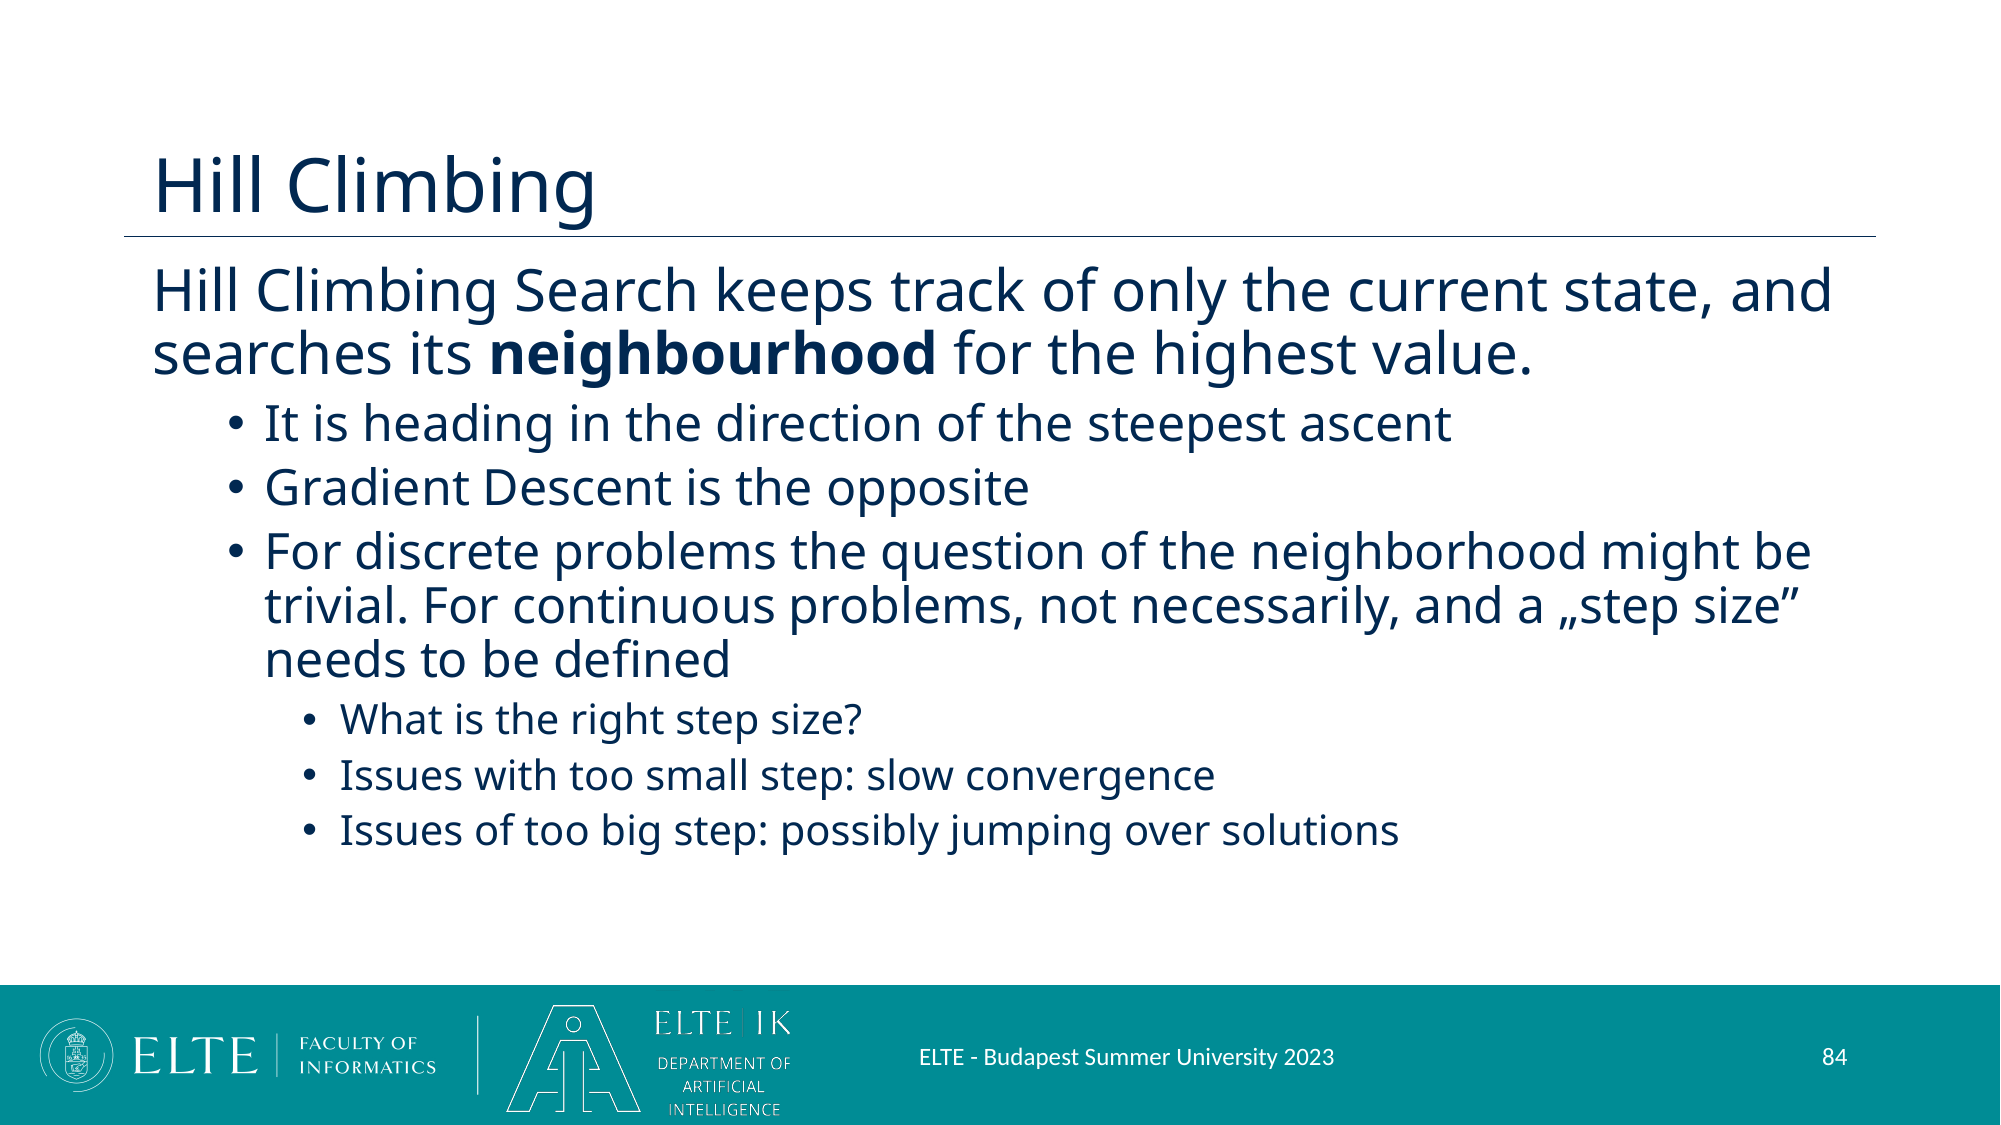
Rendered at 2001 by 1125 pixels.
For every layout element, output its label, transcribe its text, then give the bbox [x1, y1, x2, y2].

slide_number 84 [1563, 1026, 1863, 1085]
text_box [504, 990, 790, 1120]
picture [0, 985, 2000, 1125]
list Hill Climbing Search keeps track of only the current state, and searches its neighbourhood for the highest value. It is heading in the direction of the steepest ascent Gradient Descent is the opposite For discrete problems the question of the neighborhood might be trivial. For continuous problems, not necessarily, and a „step size” needs to be defined What is the right step size? Issues with too small step: slow convergence Issues of too big step: possibly jumping over solutions [137, 254, 1863, 968]
footer ELTE - Budapest Summer University 2023 [790, 1025, 1465, 1085]
title Hill Climbing [137, 59, 1863, 237]
